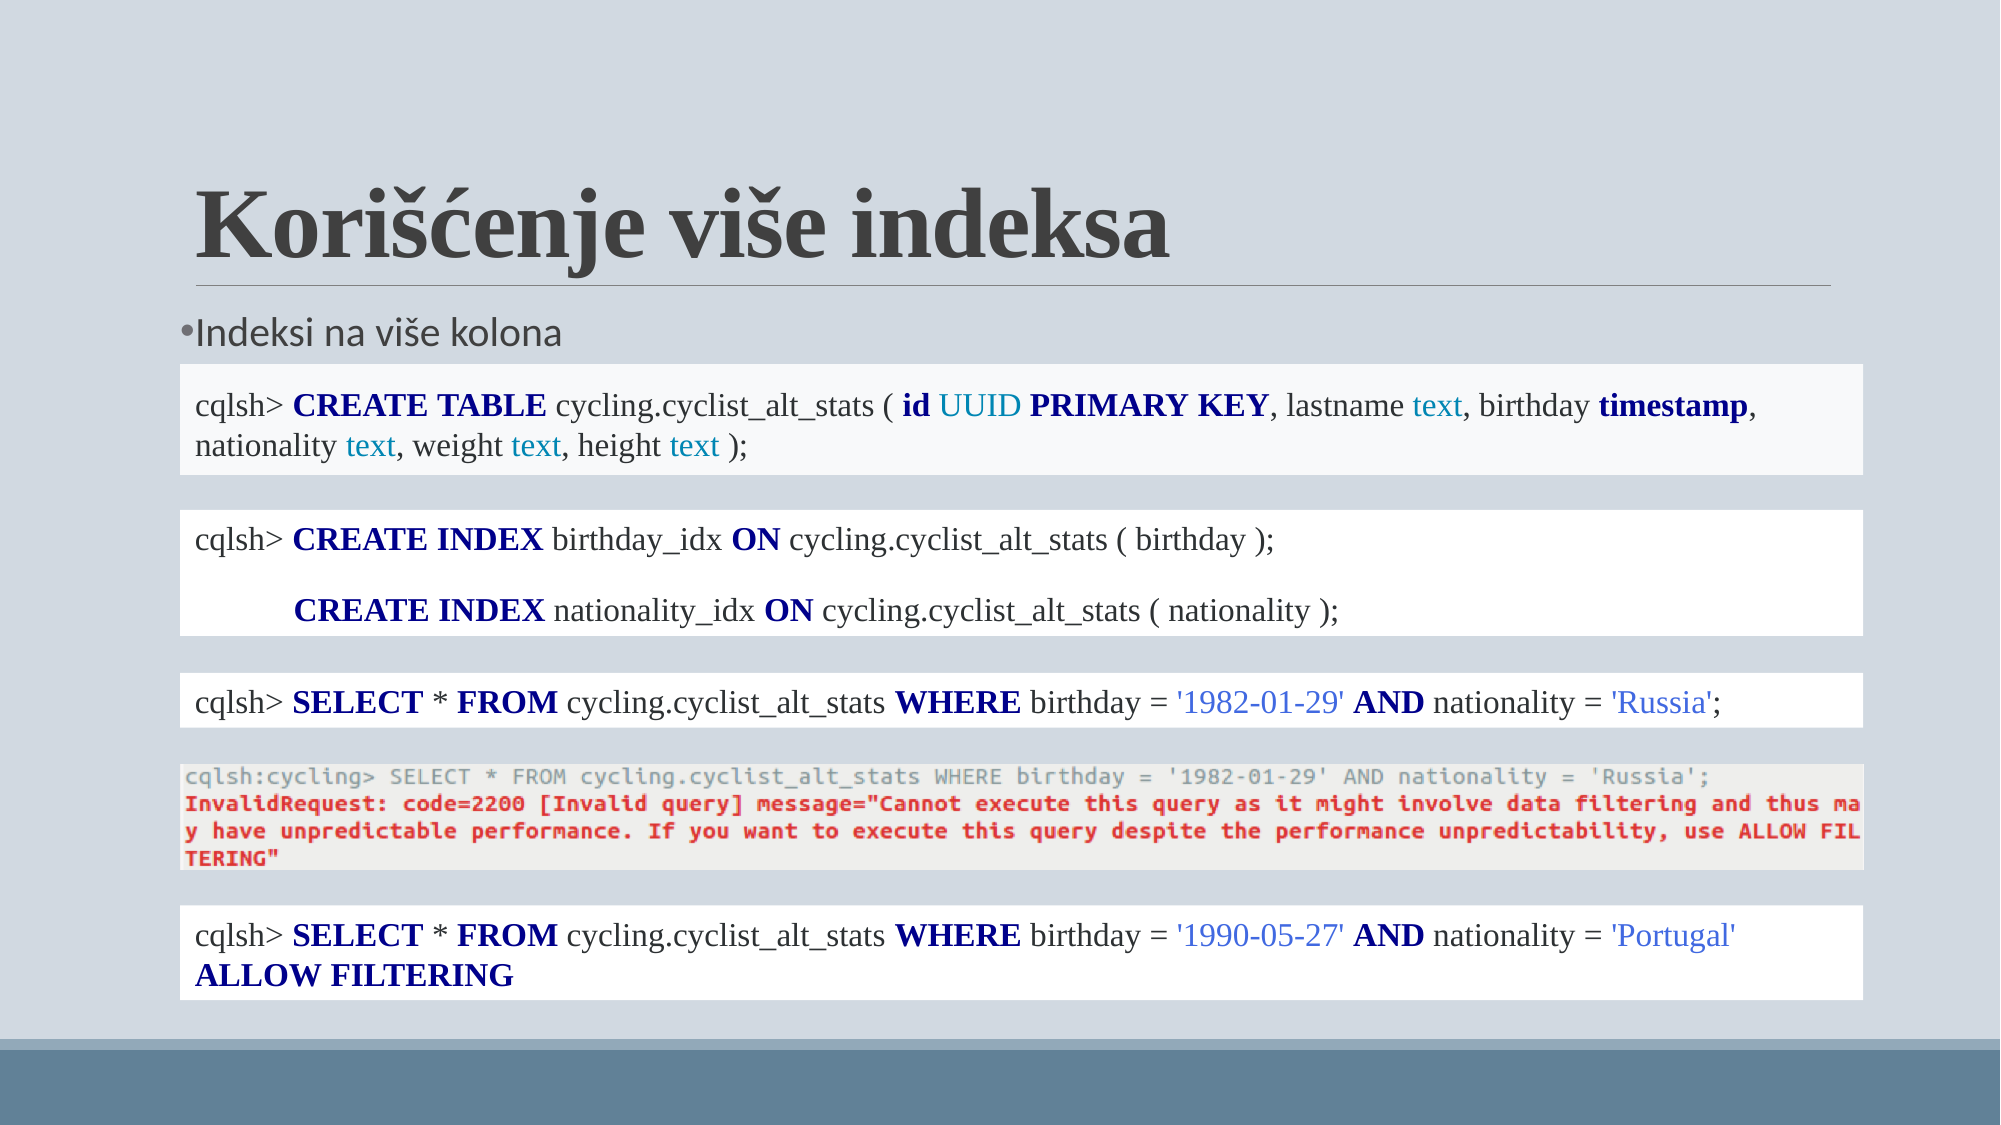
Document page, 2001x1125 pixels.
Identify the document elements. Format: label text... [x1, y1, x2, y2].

text_box cqlsh> CREATE TABLE cycling.cyclist_alt_stats ( id UUID PRIMARY KEY, lastname text, birthday timestamp, nationality text, weight text, height text ); [180, 364, 1864, 475]
list Indeksi na više kolona [180, 302, 1830, 364]
picture [179, 763, 1864, 871]
title Korišćenje više indeksa [180, 47, 1830, 285]
text_box cqlsh> CREATE INDEX birthday_idx ON cycling.cyclist_alt_stats ( birthday ); CREATE INDEX nationality_idx ON cycling.cyclist_alt_stats ( nationality ); [180, 509, 1864, 636]
text_box cqlsh> SELECT * FROM cycling.cyclist_alt_stats WHERE birthday = '1990-05-27' AND nationality = 'Portugal' ALLOW FILTERING [180, 905, 1864, 1001]
text_box cqlsh> SELECT * FROM cycling.cyclist_alt_stats WHERE birthday = '1982-01-29' AND nationality = 'Russia'; [180, 672, 1864, 728]
